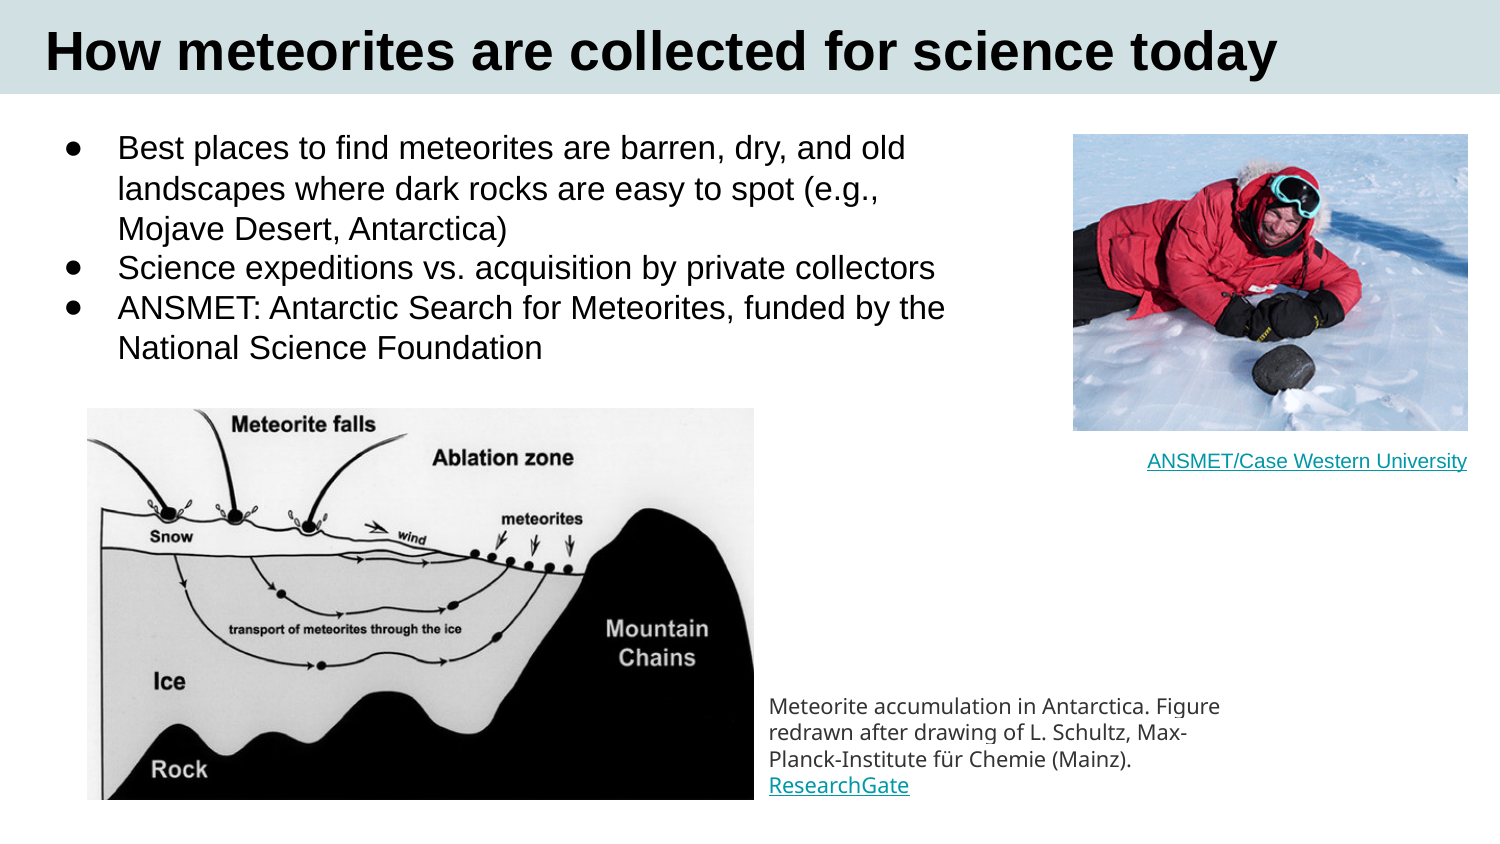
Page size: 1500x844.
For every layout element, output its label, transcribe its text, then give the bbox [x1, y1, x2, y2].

text_box Meteorite accumulation in Antarctica. Figure redrawn after drawing of L. Schultz, Max-Planck-Institute für Chemie (Mainz). ResearchGate [758, 677, 1246, 772]
title How meteorites are collected for science today [0, 0, 1500, 94]
text_box ANSMET/Case Western University [951, 443, 1468, 494]
picture [1073, 134, 1468, 432]
picture [86, 407, 754, 800]
text_box Best places to find meteorites are barren, dry, and old landscapes where dark rocks are easy to spot (e.g., Mojave Desert, Antarctica) Science expeditions vs. acquisition by private collectors ANSMET: Antarctic Search for Meteorites, funded by the National Science Foundation [27, 111, 1000, 604]
